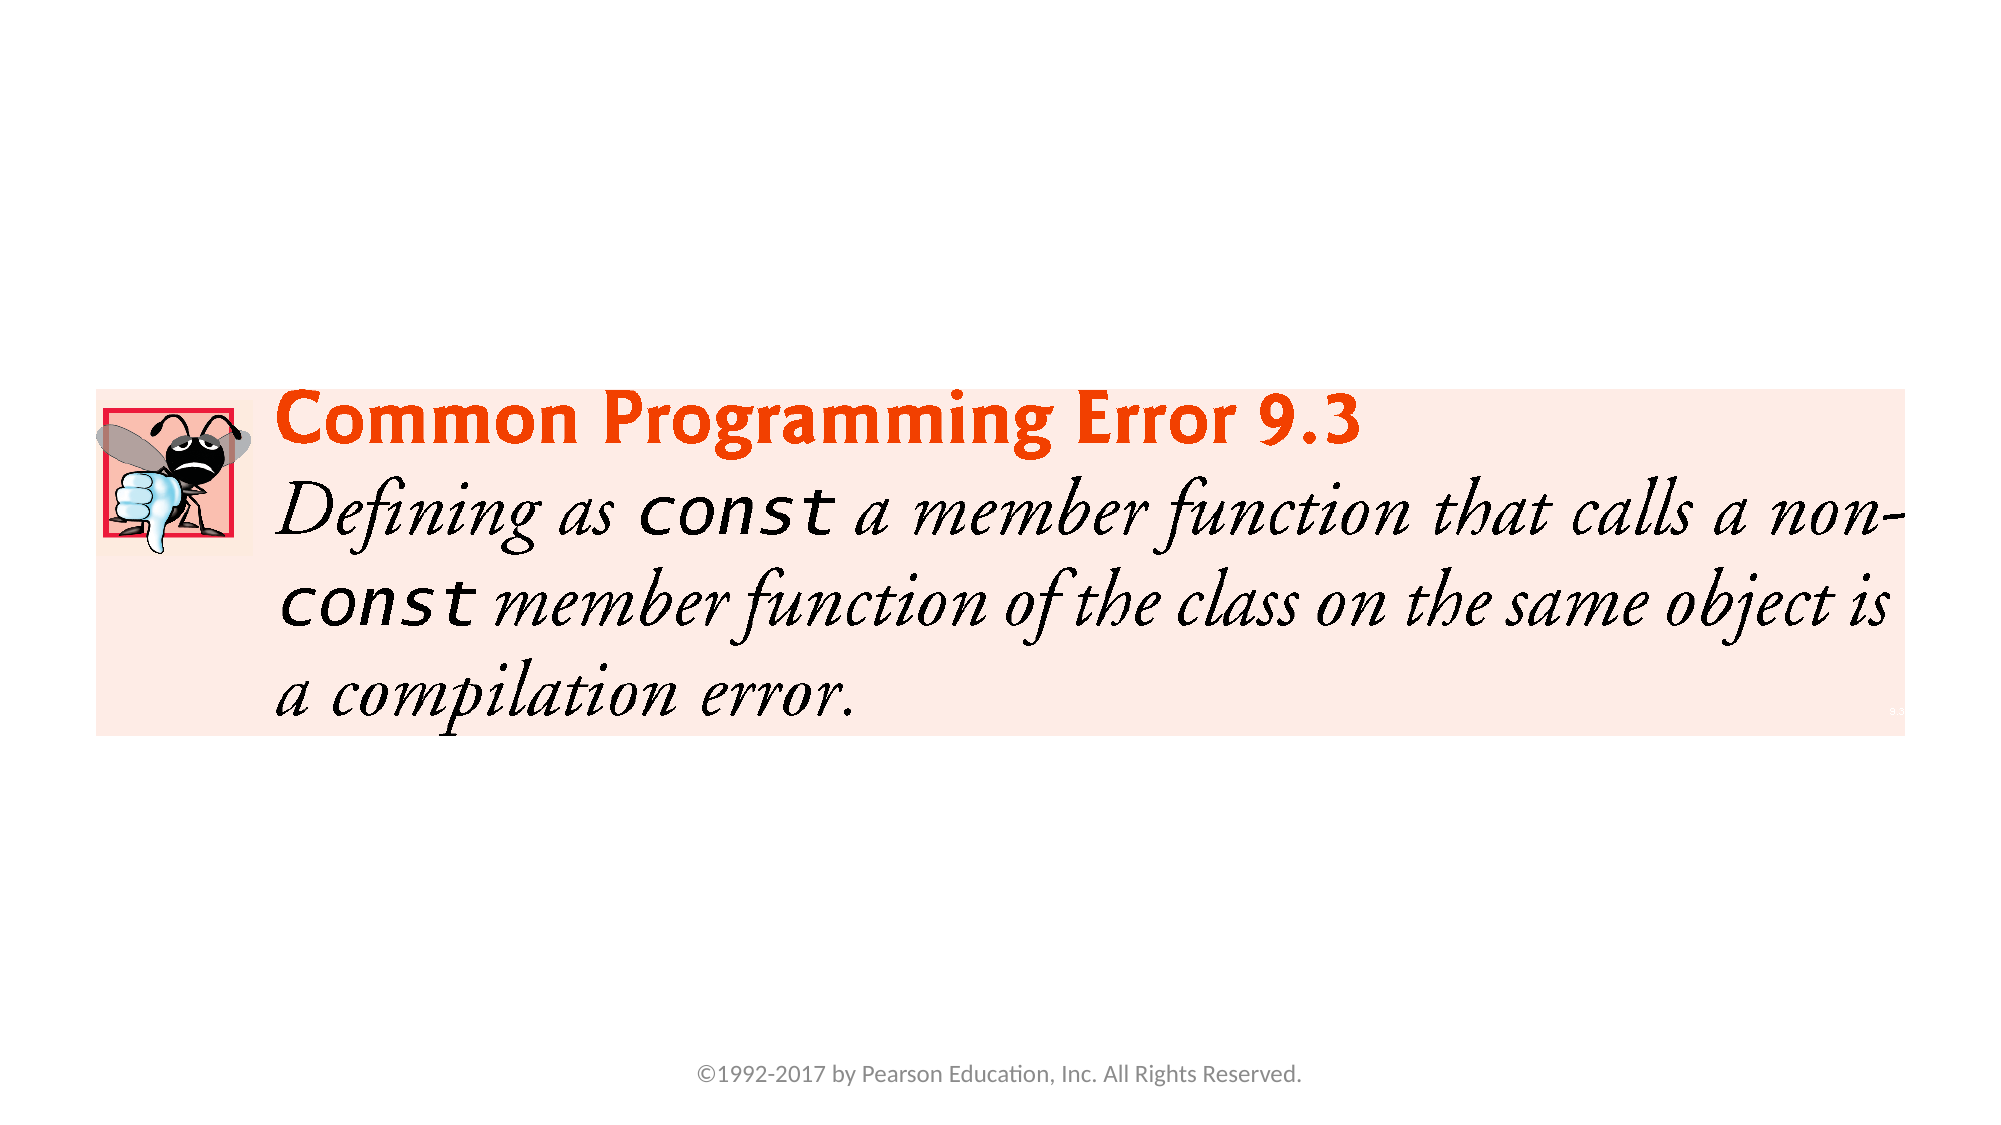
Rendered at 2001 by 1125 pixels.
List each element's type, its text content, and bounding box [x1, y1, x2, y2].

footer ©1992-2017 by Pearson Education, Inc. All Rights Reserved. [662, 1042, 1338, 1103]
picture [0, 292, 2000, 832]
